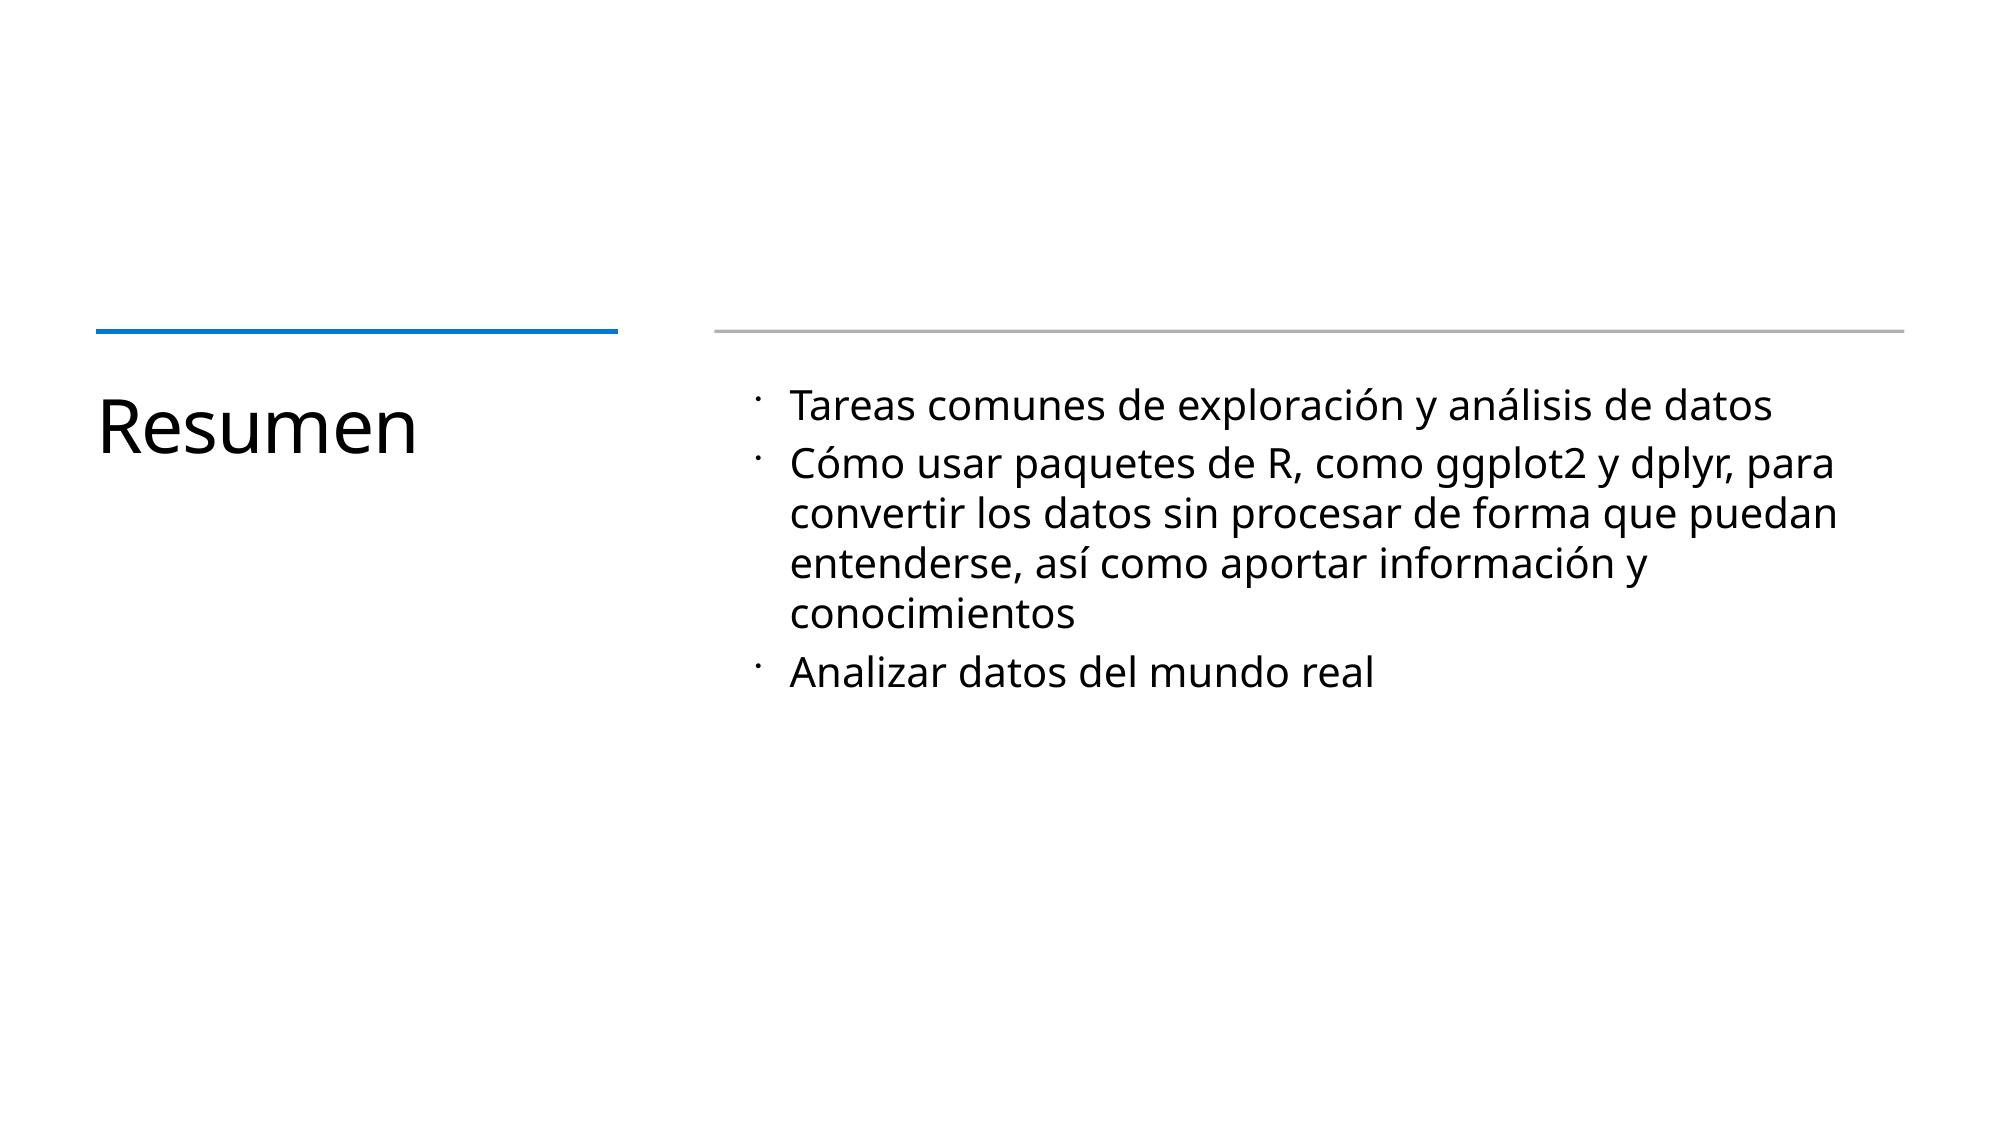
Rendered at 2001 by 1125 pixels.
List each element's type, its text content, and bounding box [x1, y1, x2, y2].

title Resumen [96, 378, 618, 470]
list Tareas comunes de exploración y análisis de datos Cómo usar paquetes de R, como ggplot2 y dplyr, para convertir los datos sin procesar de forma que puedan entenderse, así como aportar información y conocimientos Analizar datos del mundo real [714, 378, 1905, 652]
